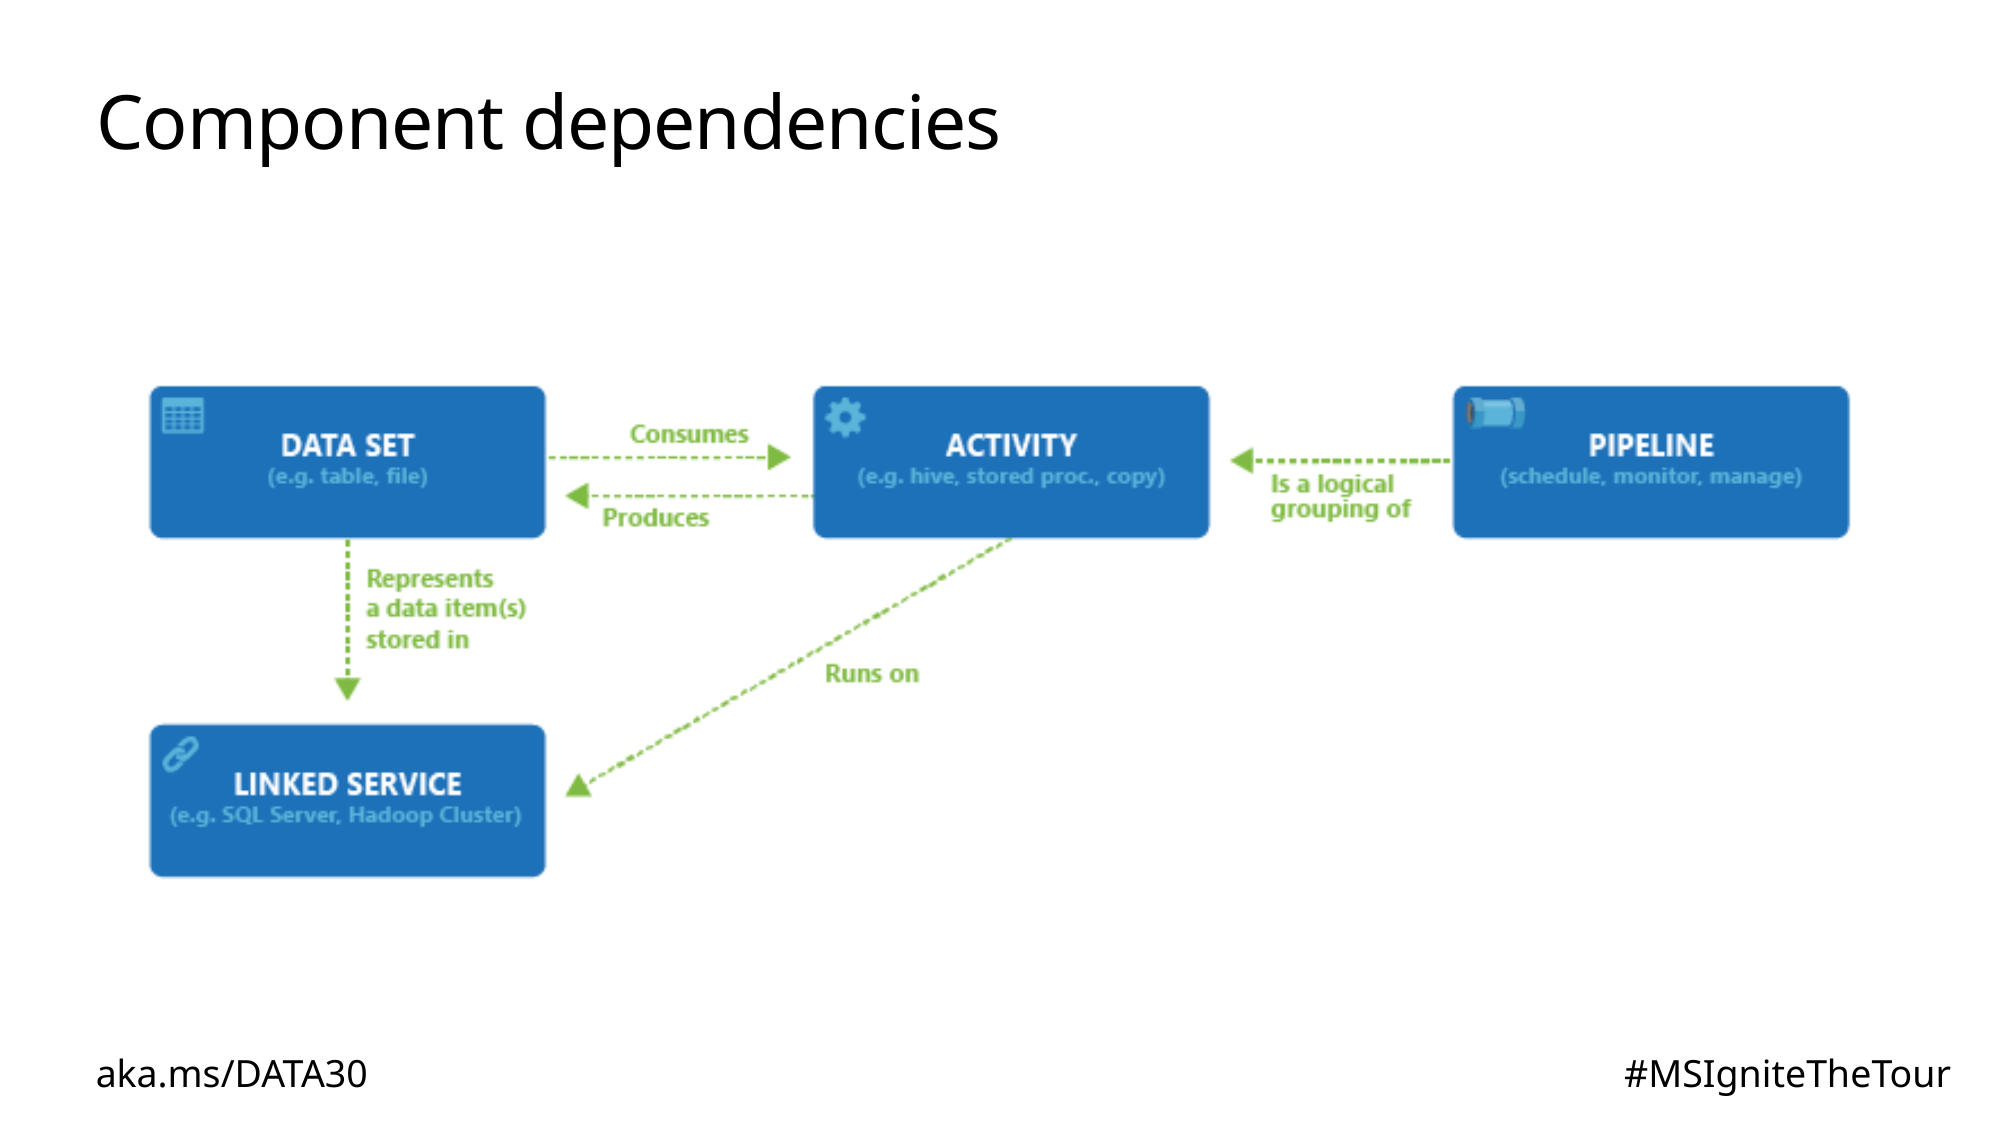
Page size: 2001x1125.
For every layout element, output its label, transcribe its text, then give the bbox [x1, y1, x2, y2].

title Component dependencies [96, 75, 1904, 166]
picture [117, 352, 1882, 912]
